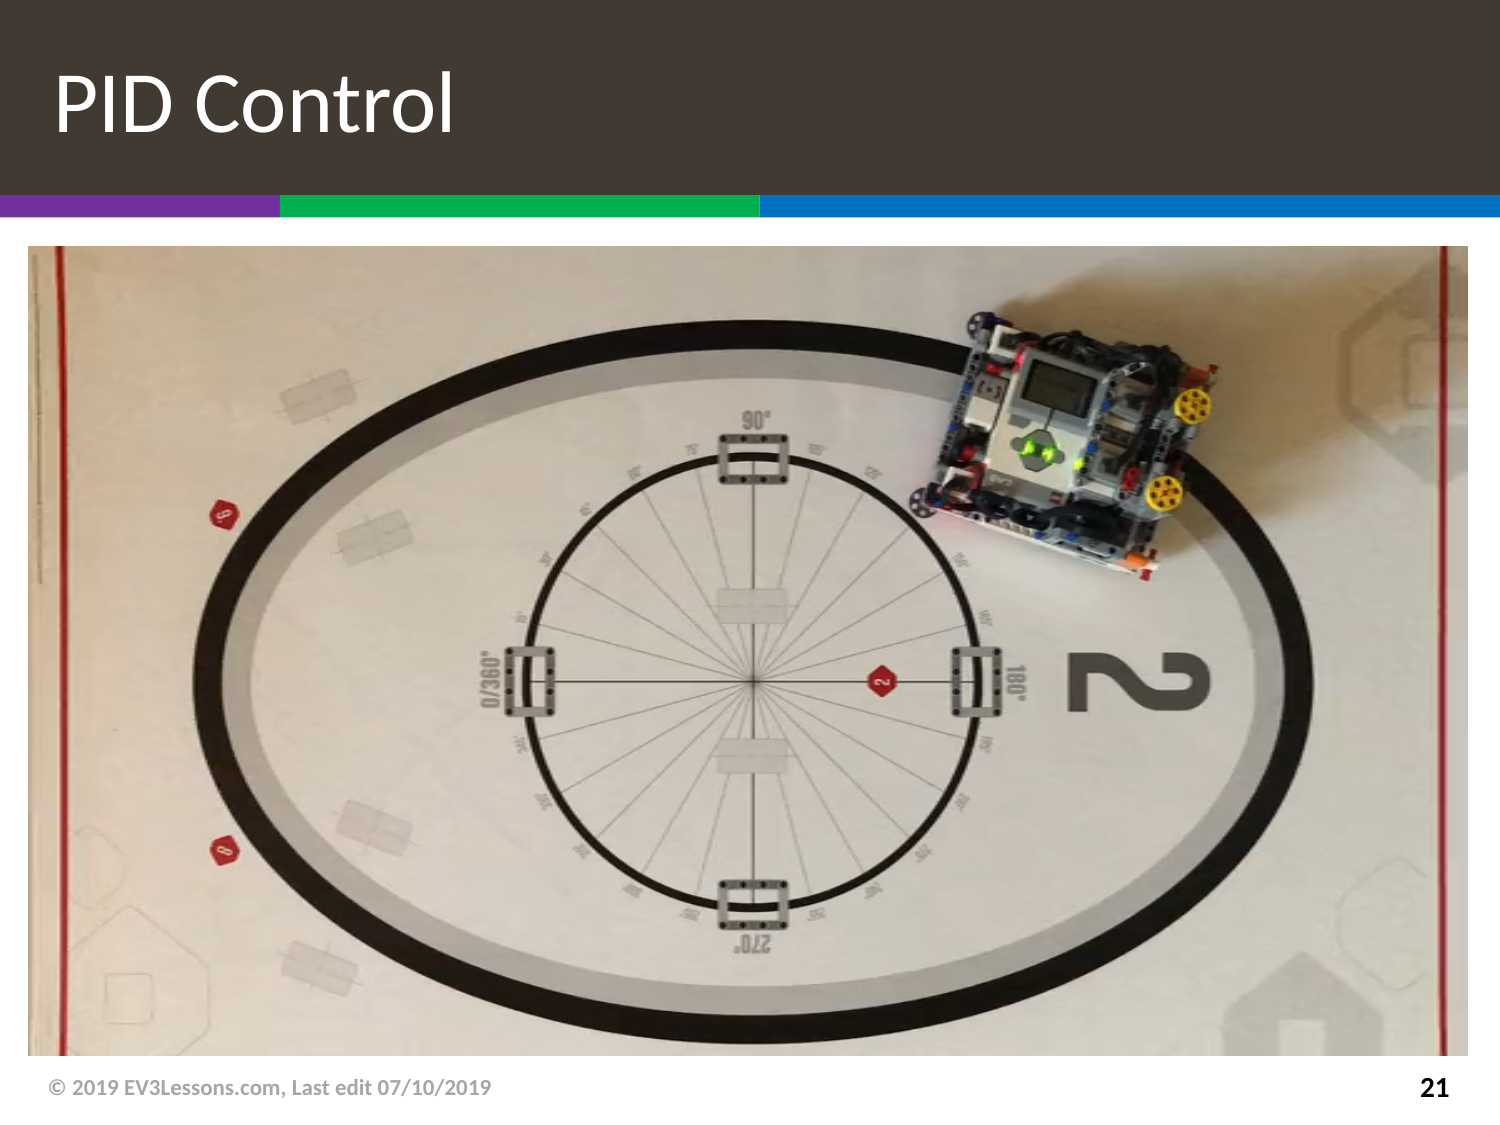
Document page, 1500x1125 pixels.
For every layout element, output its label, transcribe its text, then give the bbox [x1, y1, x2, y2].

footer © 2019 EV3Lessons.com, Last edit 07/10/2019 [32, 1074, 1038, 1116]
slide_number 21 [1361, 1074, 1465, 1116]
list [27, 245, 1470, 1057]
title PID Control [0, 0, 1500, 195]
